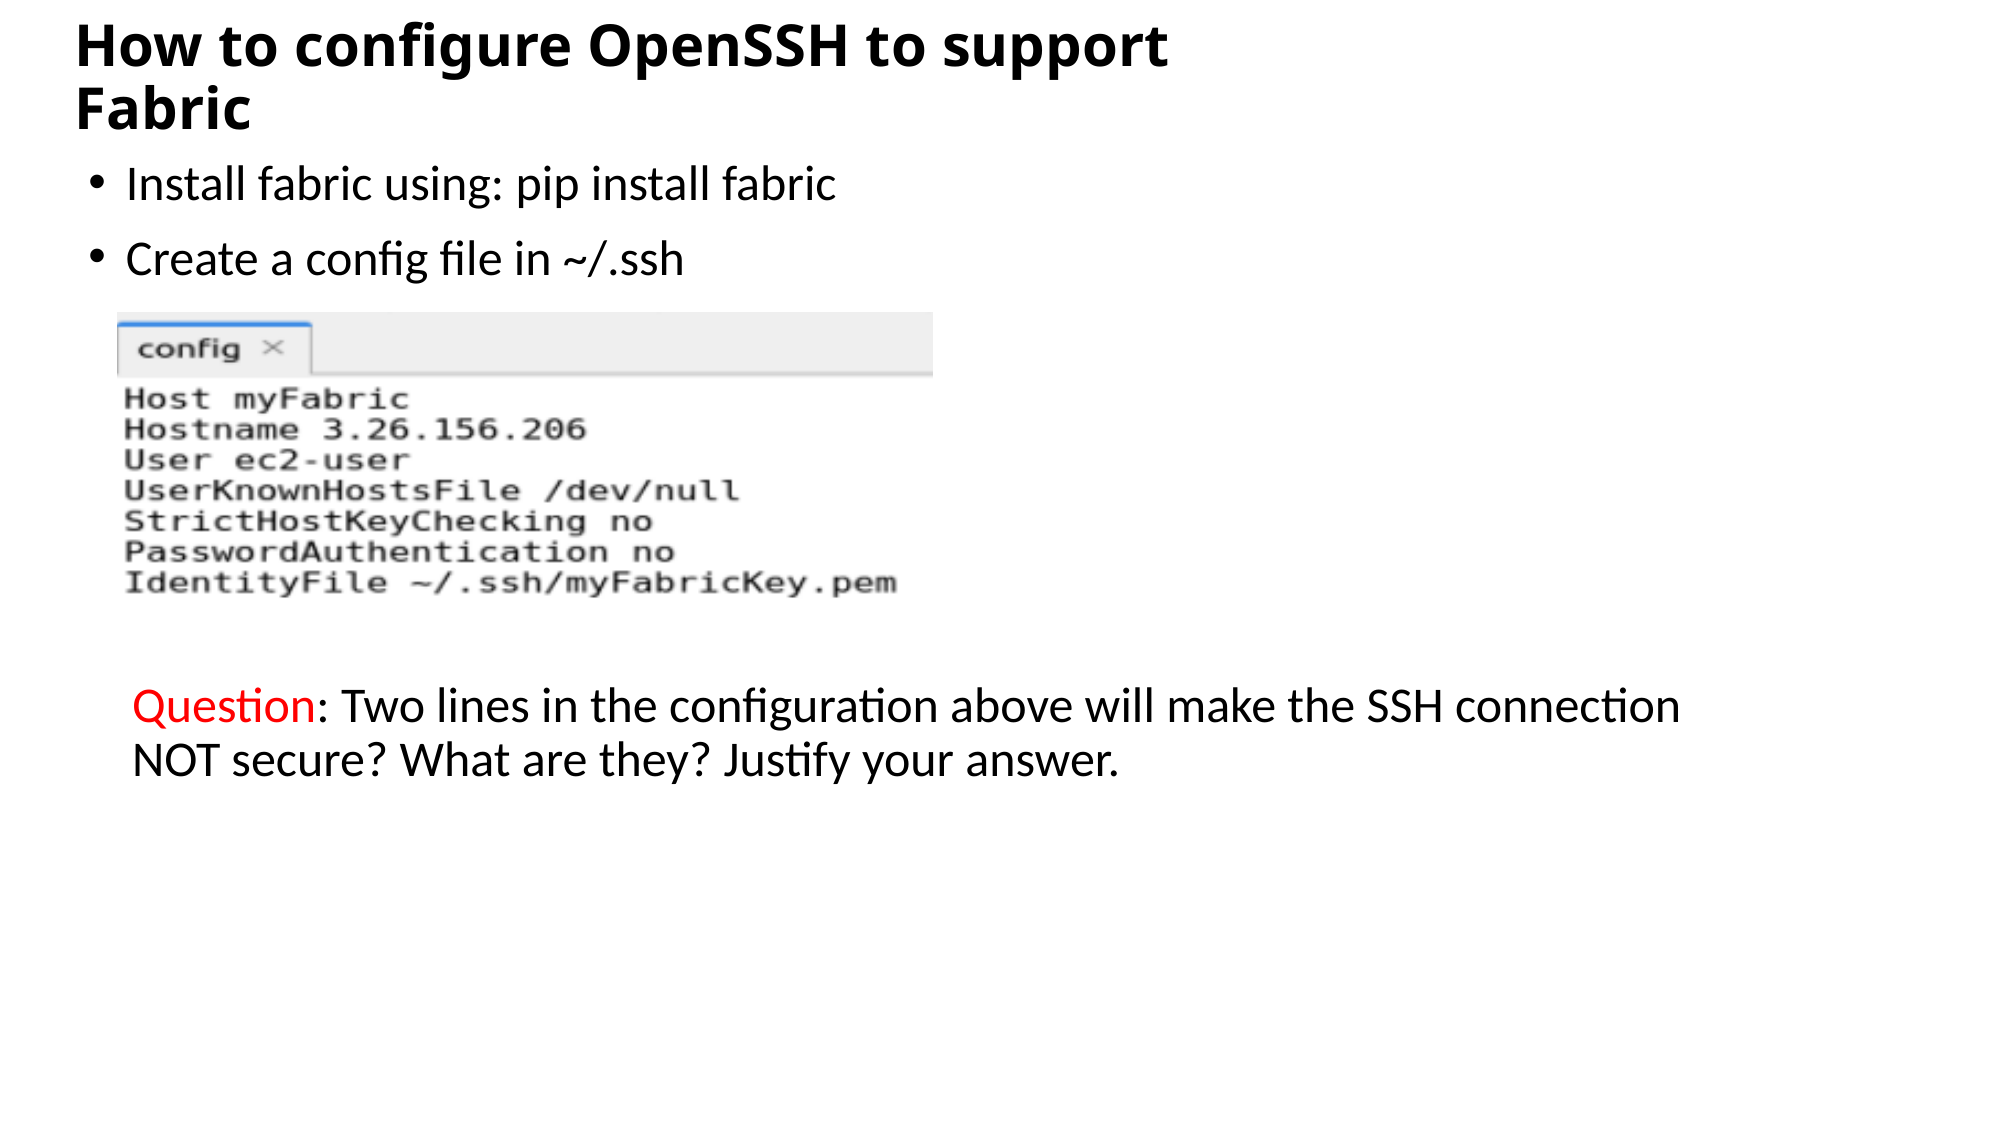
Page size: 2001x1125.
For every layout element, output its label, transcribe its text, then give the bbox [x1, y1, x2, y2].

text_box Question: Two lines in the configuration above will make the SSH connection NOT secure? What are they? Justify your answer. [117, 671, 1698, 912]
picture [117, 312, 933, 618]
title How to configure OpenSSH to support Fabric [59, 8, 1266, 150]
list Install fabric using: pip install fabric Create a config file in ~/.ssh [73, 149, 1253, 313]
